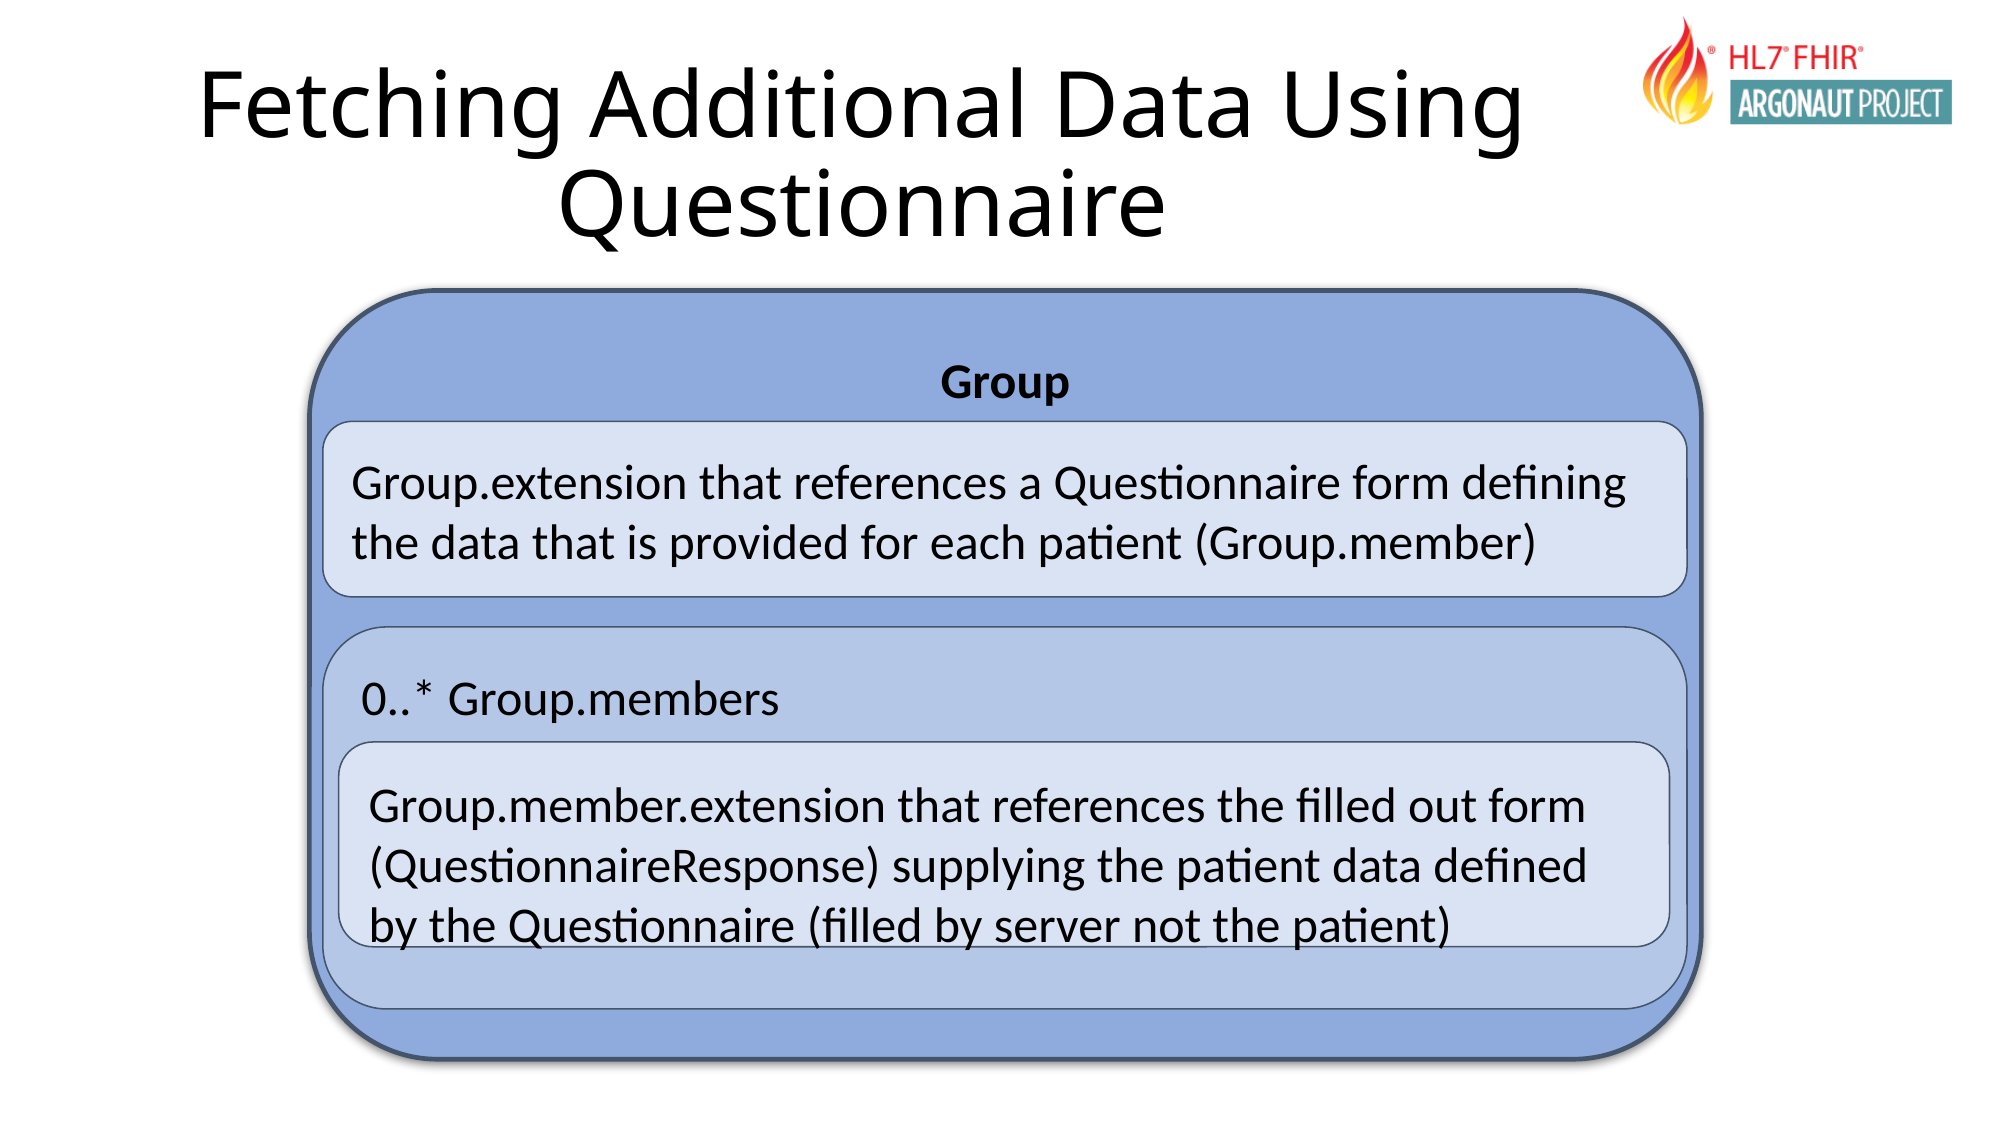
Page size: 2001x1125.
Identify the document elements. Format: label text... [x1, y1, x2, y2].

text_box Group.member.extension that references the filled out form (QuestionnaireResponse) supplying the patient data defined by the Questionnaire (filled by server not the patient) [338, 741, 1670, 947]
text_box Group.extension that references a Questionnaire form defining the data that is provided for each patient (Group.member) [322, 421, 1688, 597]
title Fetching Additional Data Using Questionnaire [0, 38, 1725, 184]
picture [1643, 16, 1953, 146]
text_box 0..* Group.members [322, 626, 1688, 1009]
text_box Group [309, 290, 1702, 1060]
